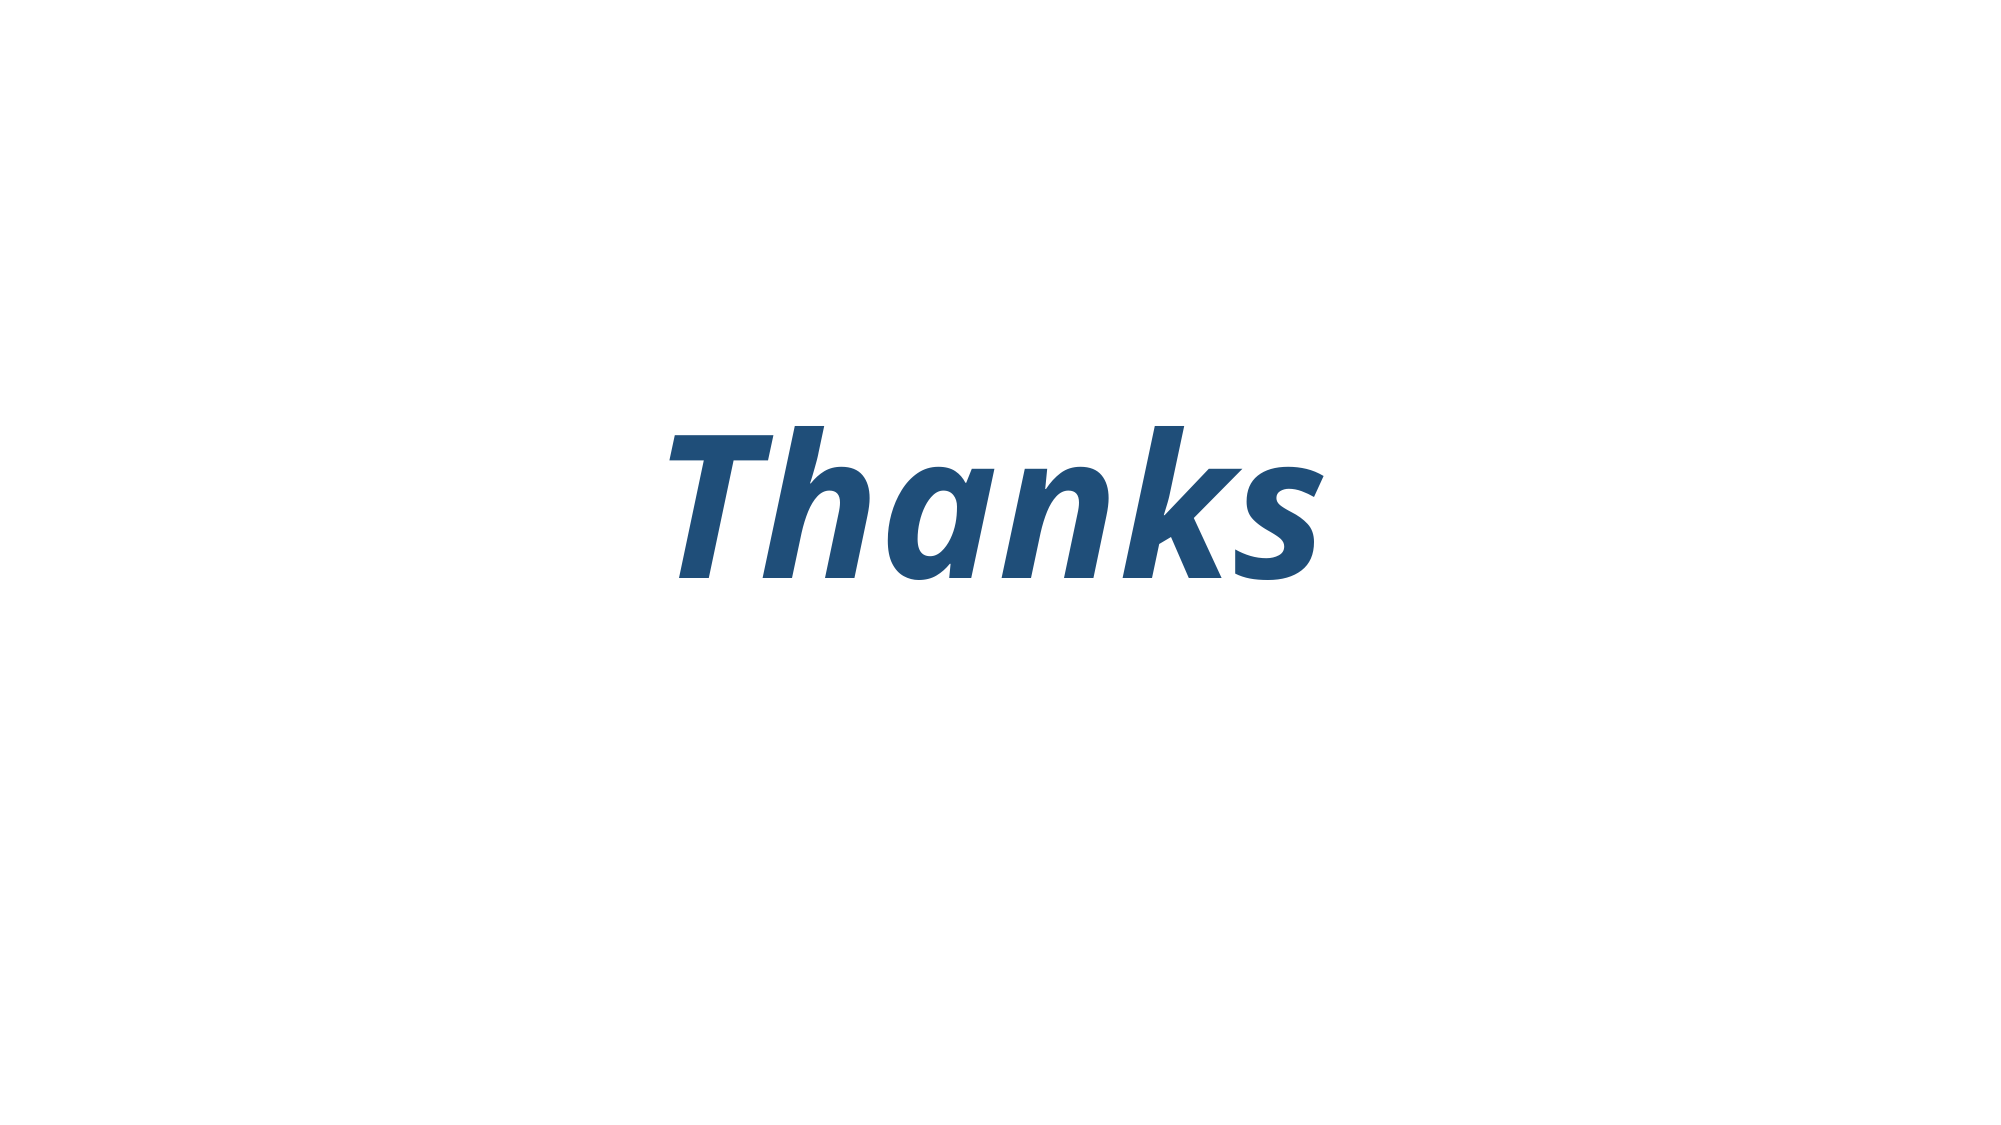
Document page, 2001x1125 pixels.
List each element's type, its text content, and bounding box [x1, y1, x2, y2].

text_box Thanks [31, 370, 1950, 626]
